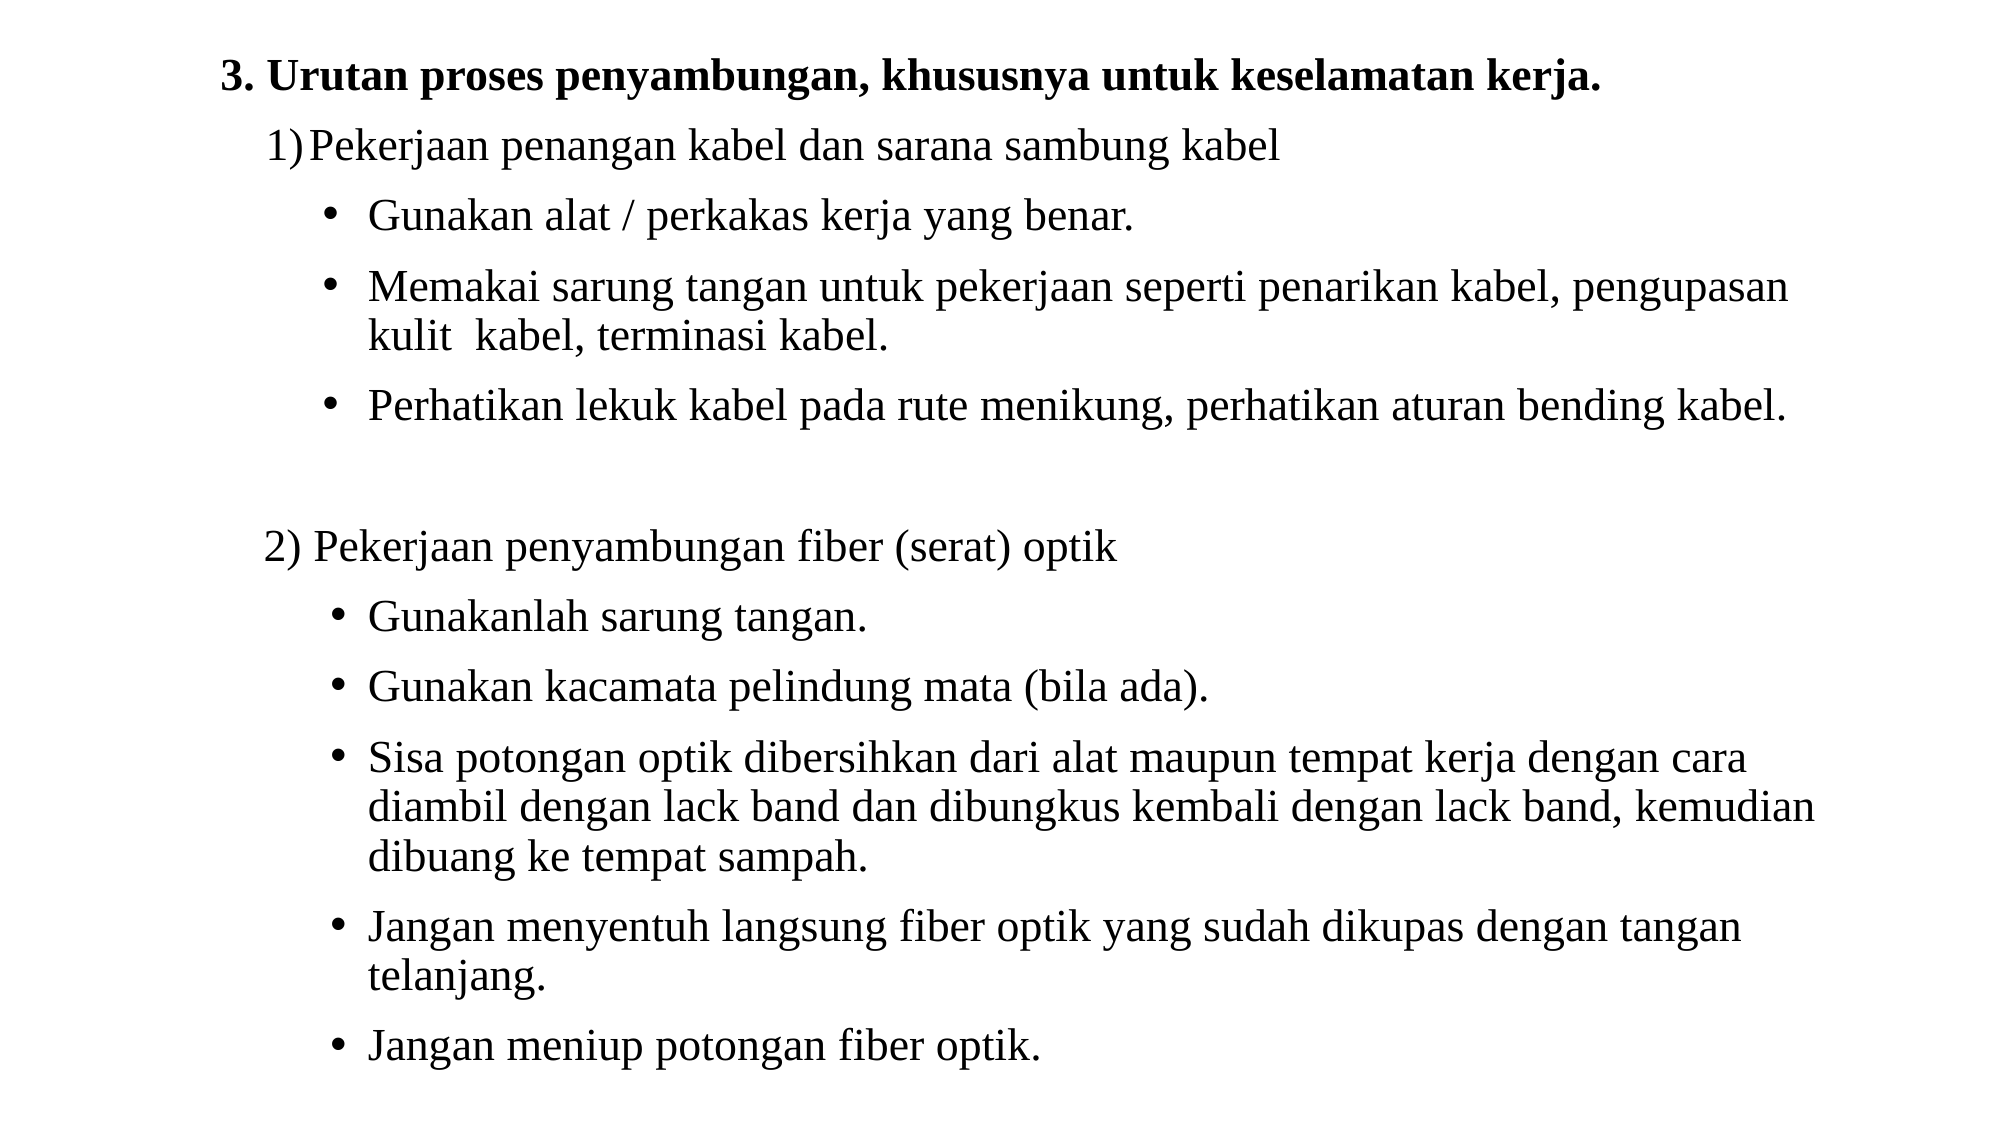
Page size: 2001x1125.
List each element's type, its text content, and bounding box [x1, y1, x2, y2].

list 3. Urutan proses penyambungan, khususnya untuk keselamatan kerja. Pekerjaan penangan kabel dan sarana sambung kabel Gunakan alat / perkakas kerja yang benar. Memakai sarung tangan untuk pekerjaan seperti penarikan kabel, pengupasan kulit kabel, terminasi kabel. Perhatikan lekuk kabel pada rute menikung, perhatikan aturan bending kabel. 2) Pekerjaan penyambungan fiber (serat) optik Gunakanlah sarung tangan. Gunakan kacamata pelindung mata (bila ada). Sisa potongan optik dibersihkan dari alat maupun tempat kerja dengan cara diambil dengan lack band dan dibungkus kembali dengan lack band, kemudian dibuang ke tempat sampah. Jangan menyentuh langsung fiber optik yang sudah dikupas dengan tangan telanjang. Jangan meniup potongan fiber optik. [205, 43, 1875, 1091]
